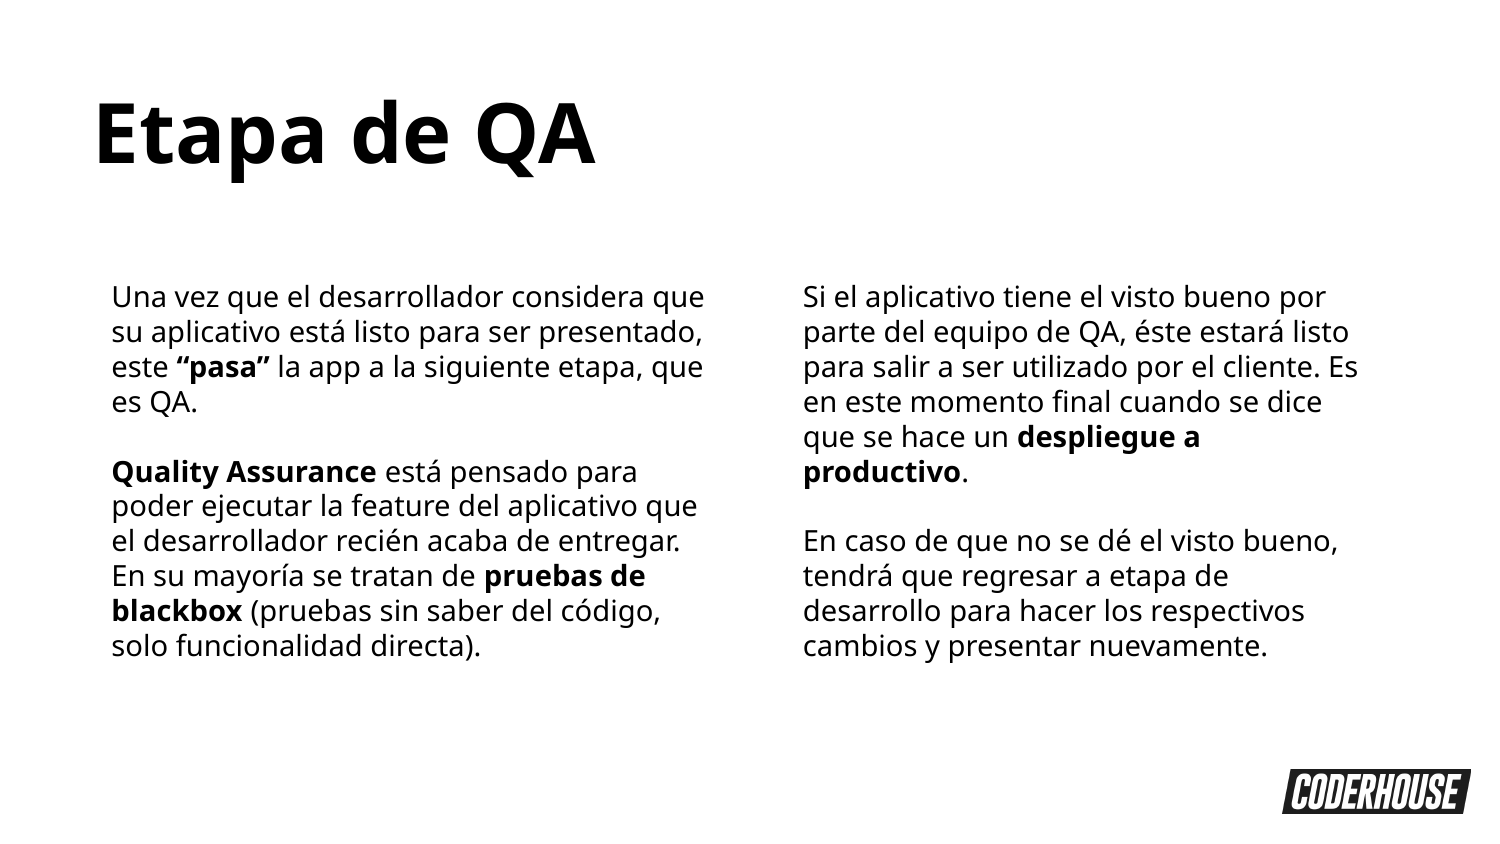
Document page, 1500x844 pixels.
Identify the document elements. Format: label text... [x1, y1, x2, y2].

picture [1281, 769, 1471, 814]
text_box Etapa de QA [78, 76, 1133, 197]
text_box Una vez que el desarrollador considera que su aplicativo está listo para ser presentado, este “pasa” la app a la siguiente etapa, que es QA. Quality Assurance está pensado para poder ejecutar la feature del aplicativo que el desarrollador recién acaba de entregar. En su mayoría se tratan de pruebas de blackbox (pruebas sin saber del código, solo funcionalidad directa). [96, 263, 738, 678]
text_box Si el aplicativo tiene el visto bueno por parte del equipo de QA, éste estará listo para salir a ser utilizado por el cliente. Es en este momento final cuando se dice que se hace un despliegue a productivo. En caso de que no se dé el visto bueno, tendrá que regresar a etapa de desarrollo para hacer los respectivos cambios y presentar nuevamente. [787, 263, 1389, 678]
